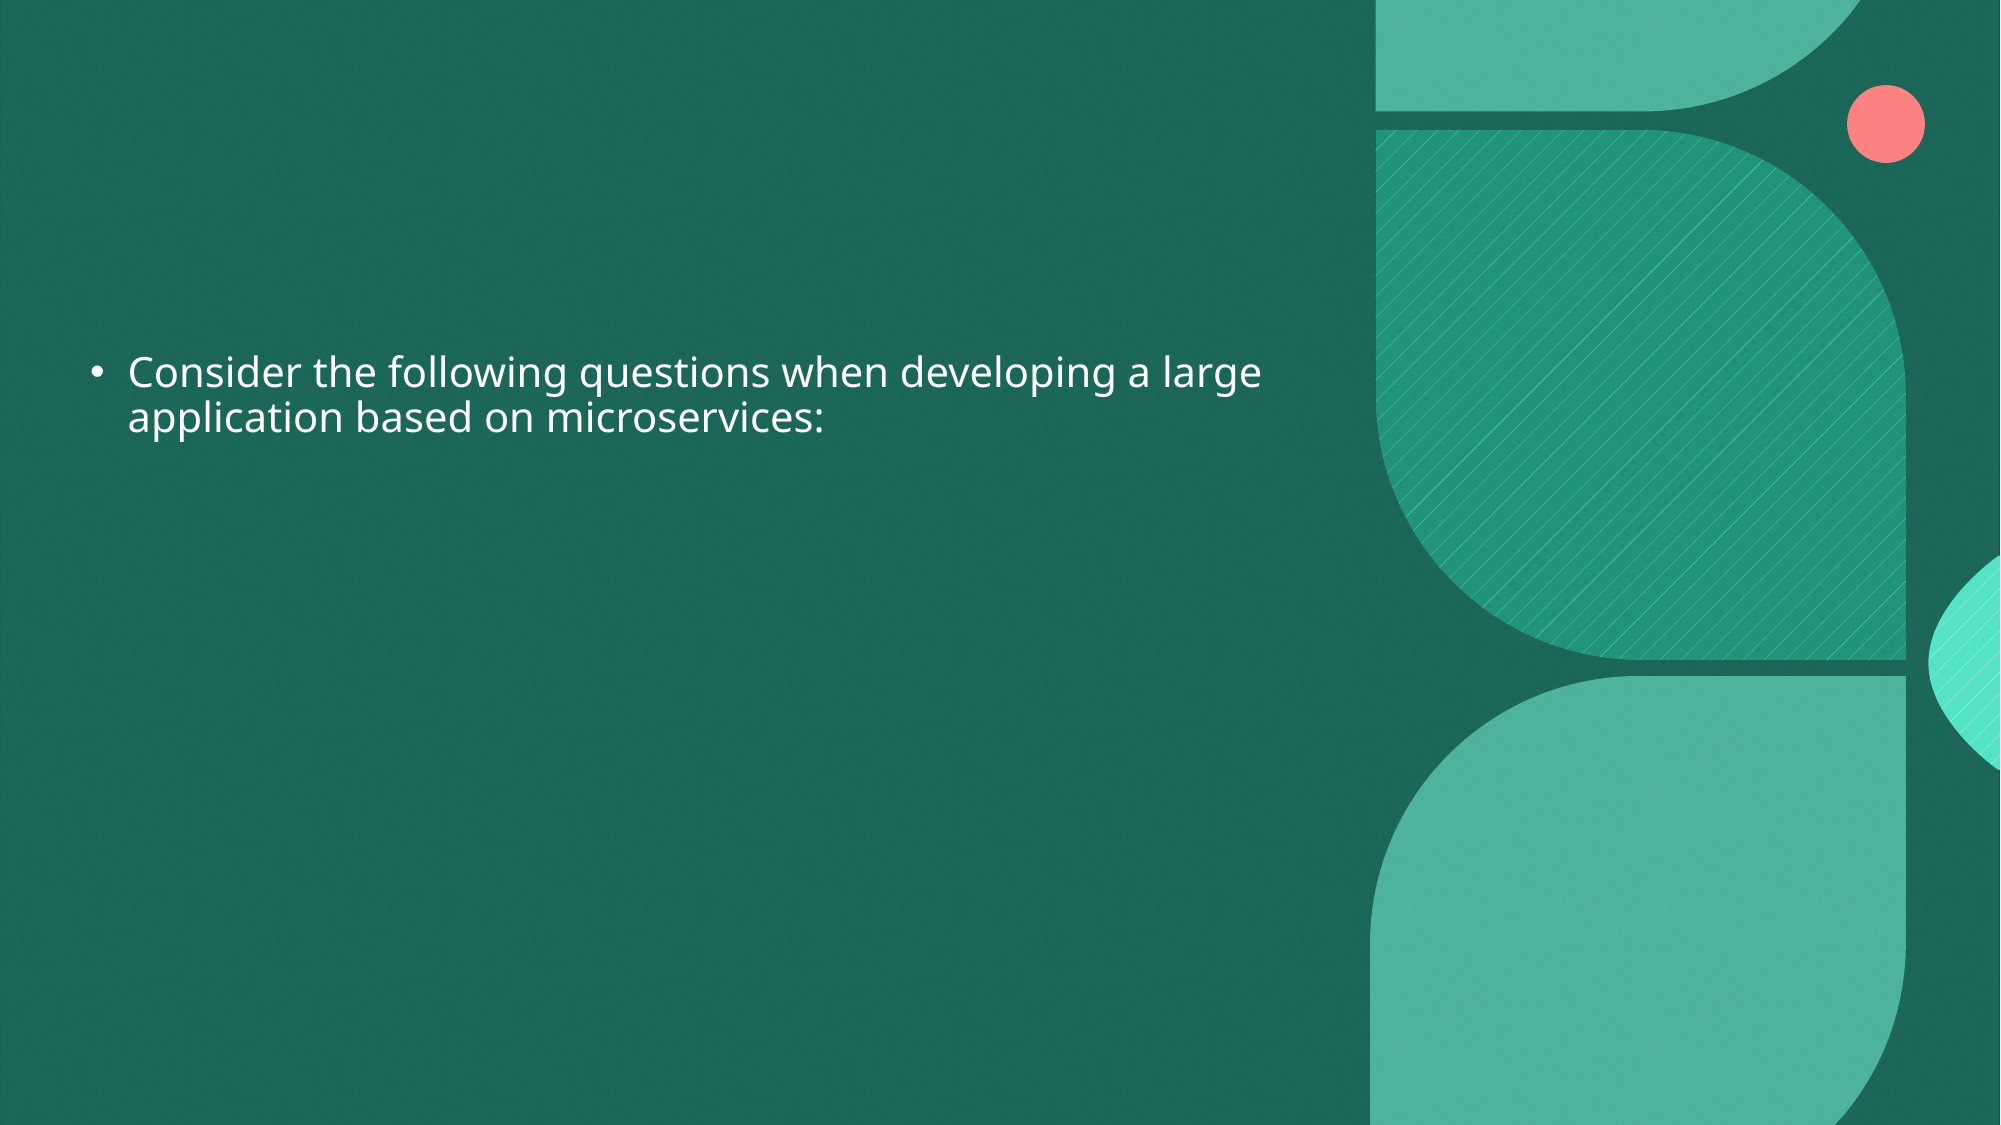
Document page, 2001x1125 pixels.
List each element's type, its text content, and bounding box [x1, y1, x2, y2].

list Consider the following questions when developing a large application based on microservices: [75, 343, 1336, 1014]
